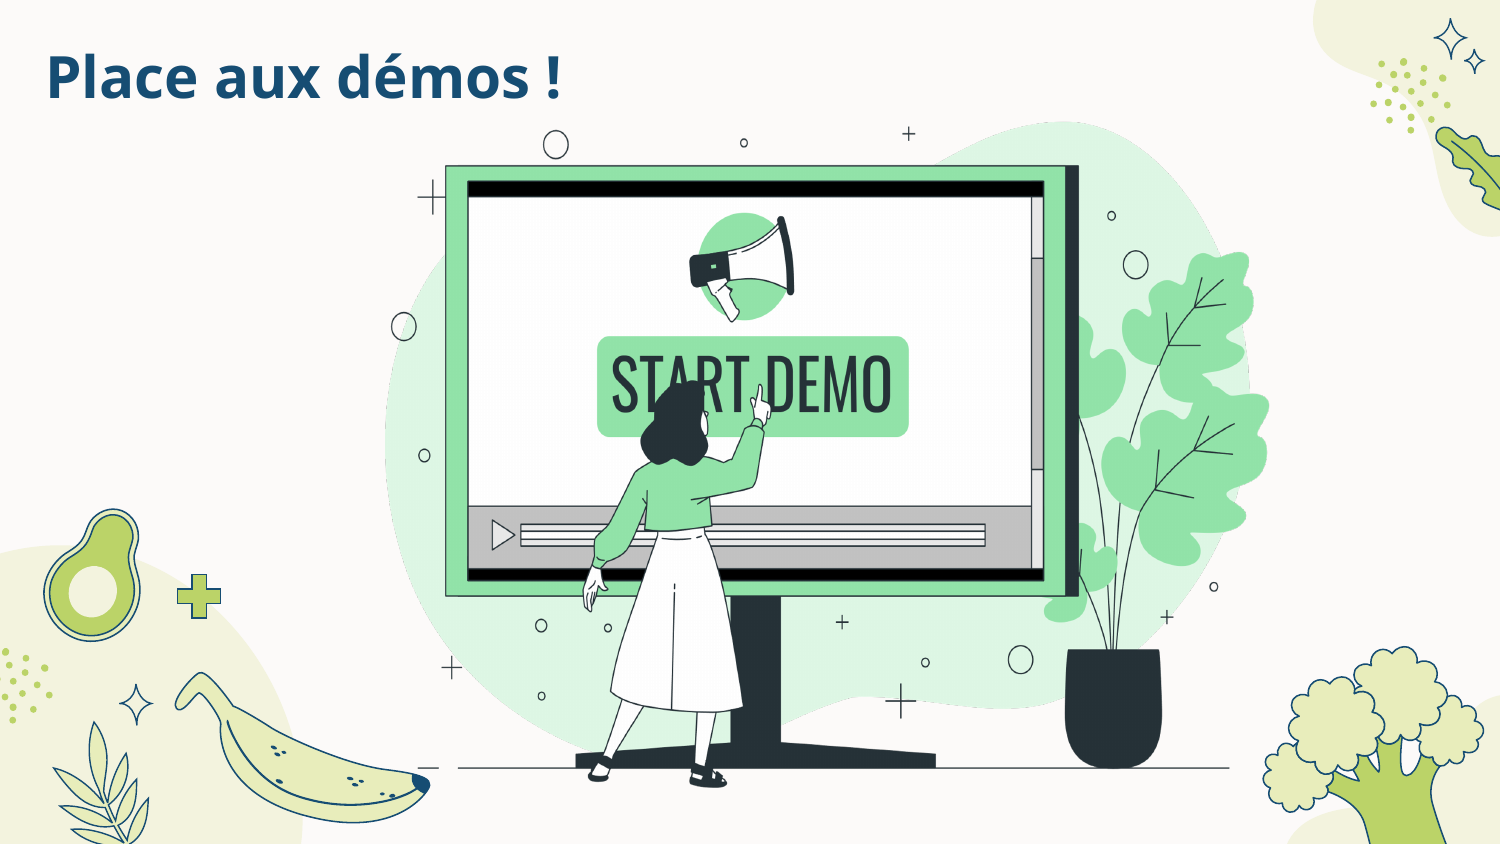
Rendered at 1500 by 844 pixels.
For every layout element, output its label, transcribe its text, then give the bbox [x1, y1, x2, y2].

picture [353, 100, 1296, 819]
title Place aux démos ! [30, 25, 1296, 120]
